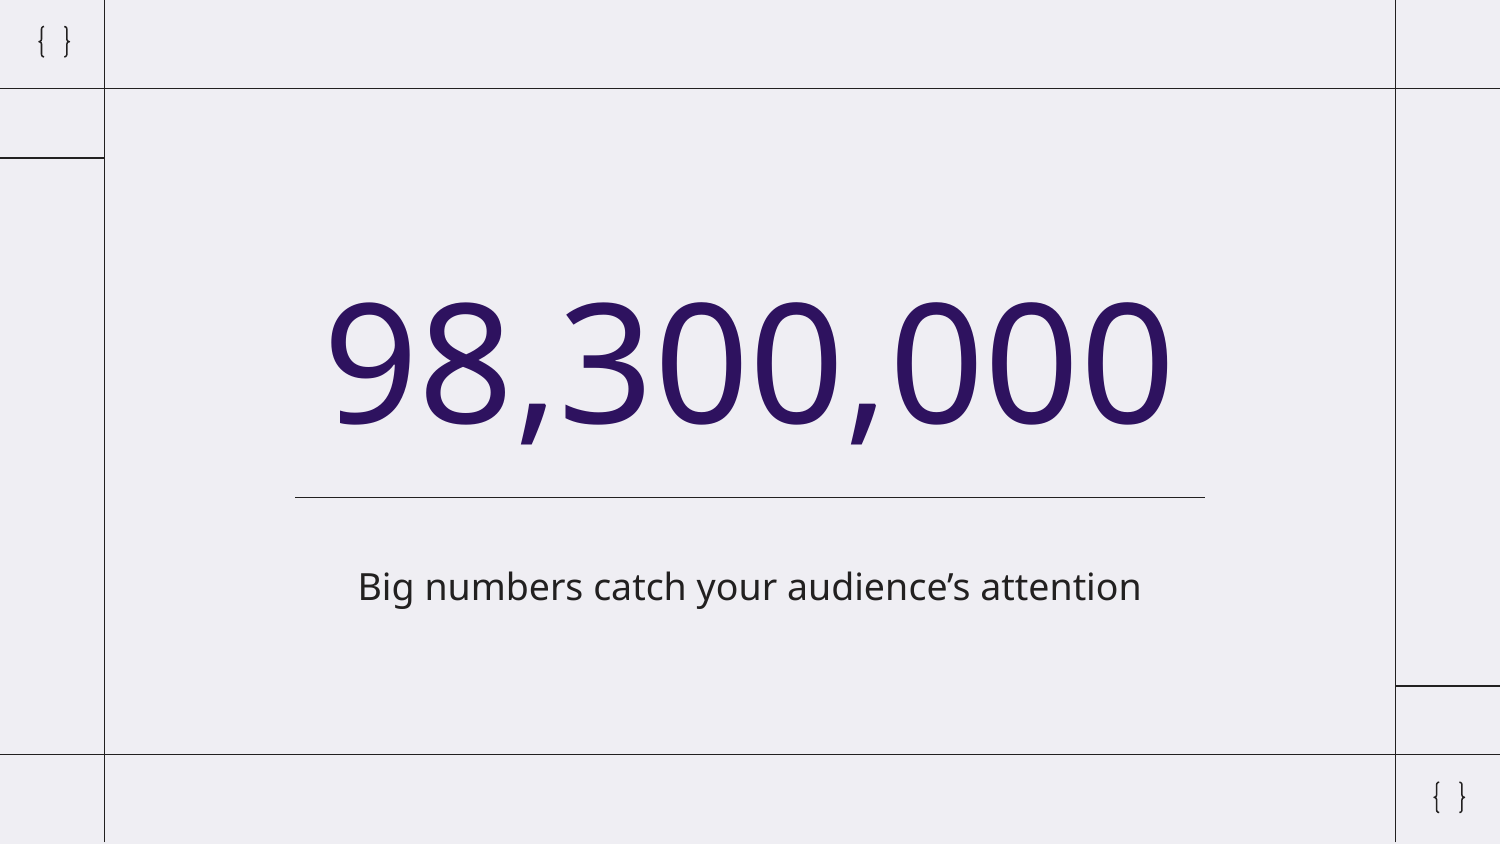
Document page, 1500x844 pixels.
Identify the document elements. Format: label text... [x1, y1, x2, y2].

title 98,300,000 [163, 242, 1337, 471]
subtitle Big numbers catch your audience’s attention [163, 541, 1337, 602]
